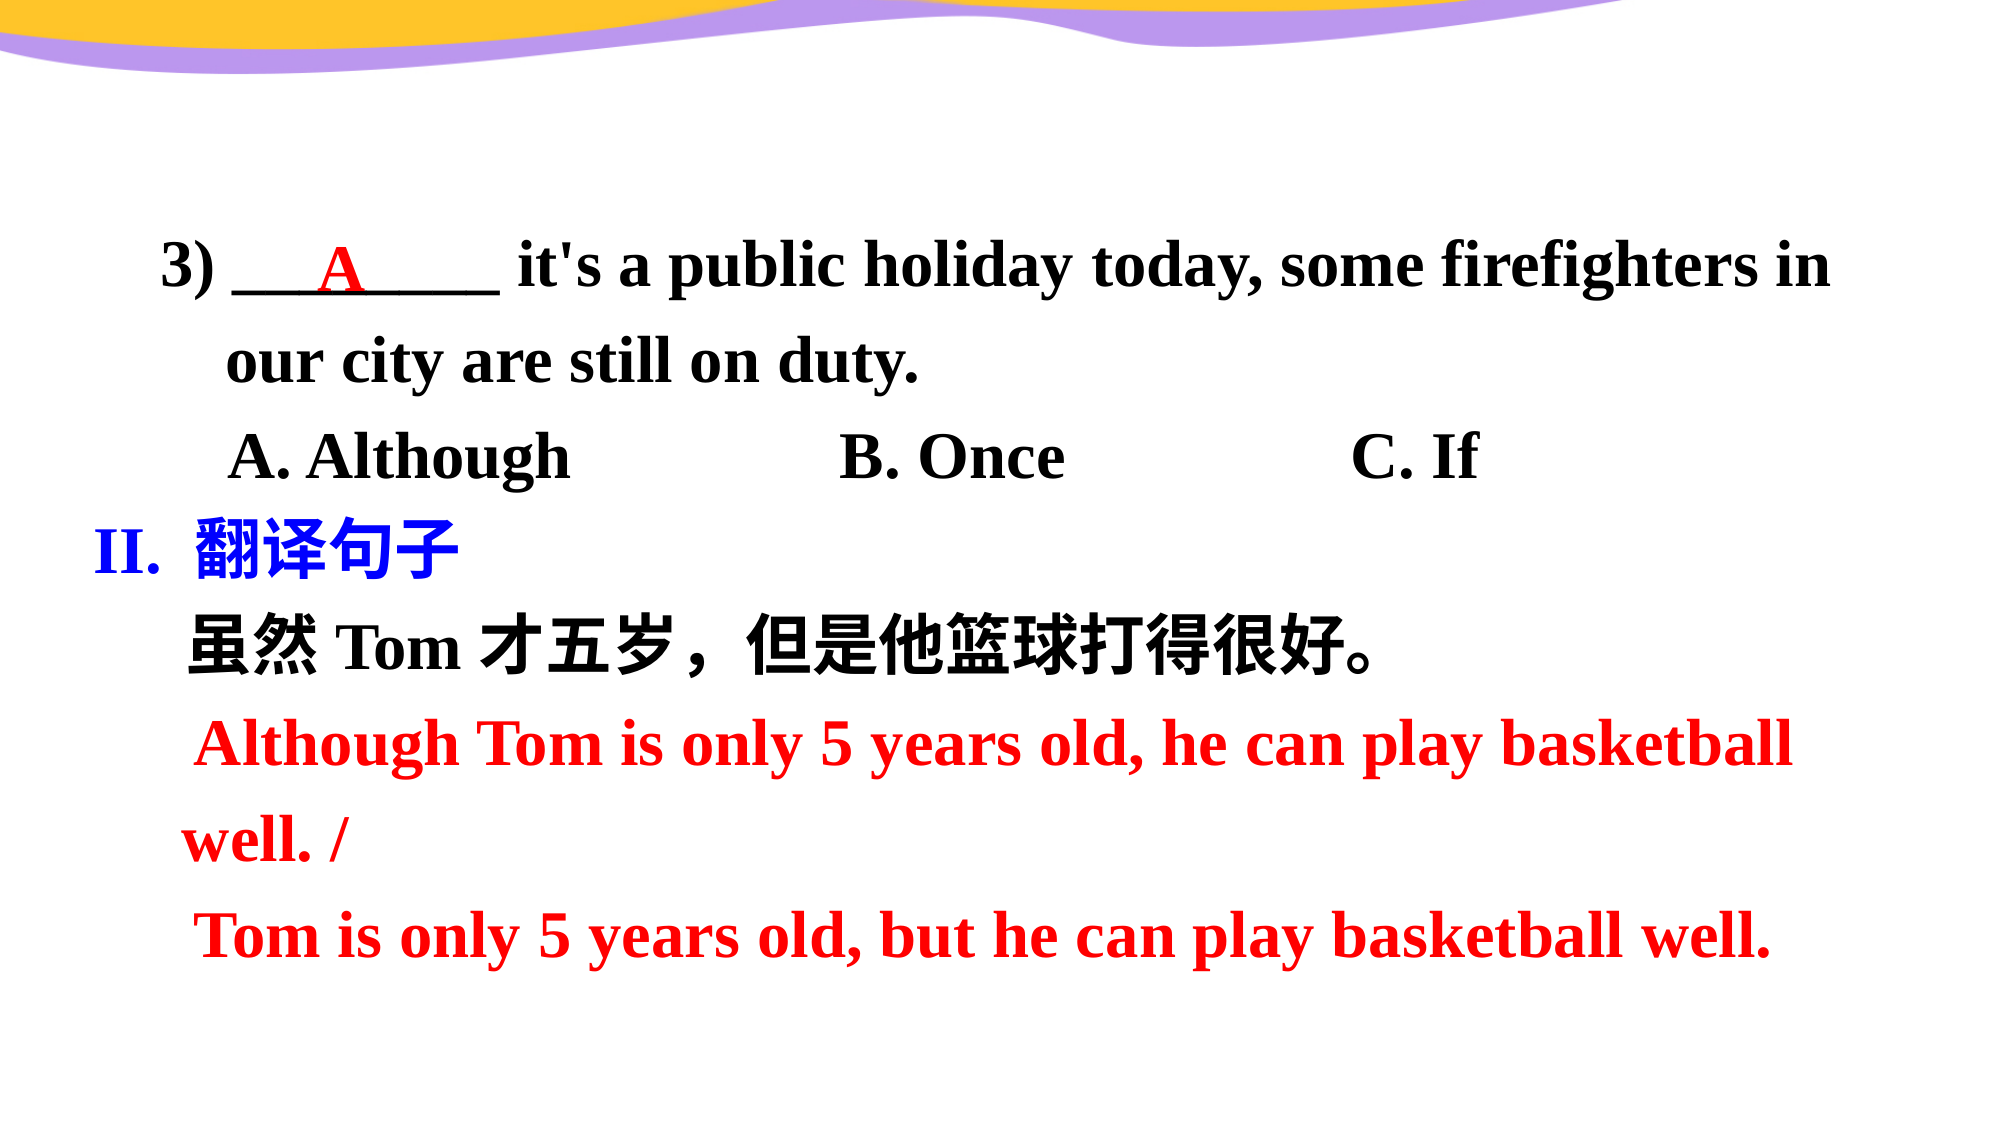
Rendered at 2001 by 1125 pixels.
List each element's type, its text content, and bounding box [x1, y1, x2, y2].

text_box 3) ________ it's a public holiday today, some firefighters in our city are still on duty. A. Although B. Once C. If II. 翻译句子 虽然Tom才五岁，但是他篮球打得很好。 Although Tom is only 5 years old, he can play basketball well. / Tom is only 5 years old, but he can play basketball well. [78, 196, 1934, 979]
picture [0, 0, 2001, 1125]
text_box A [303, 201, 410, 313]
